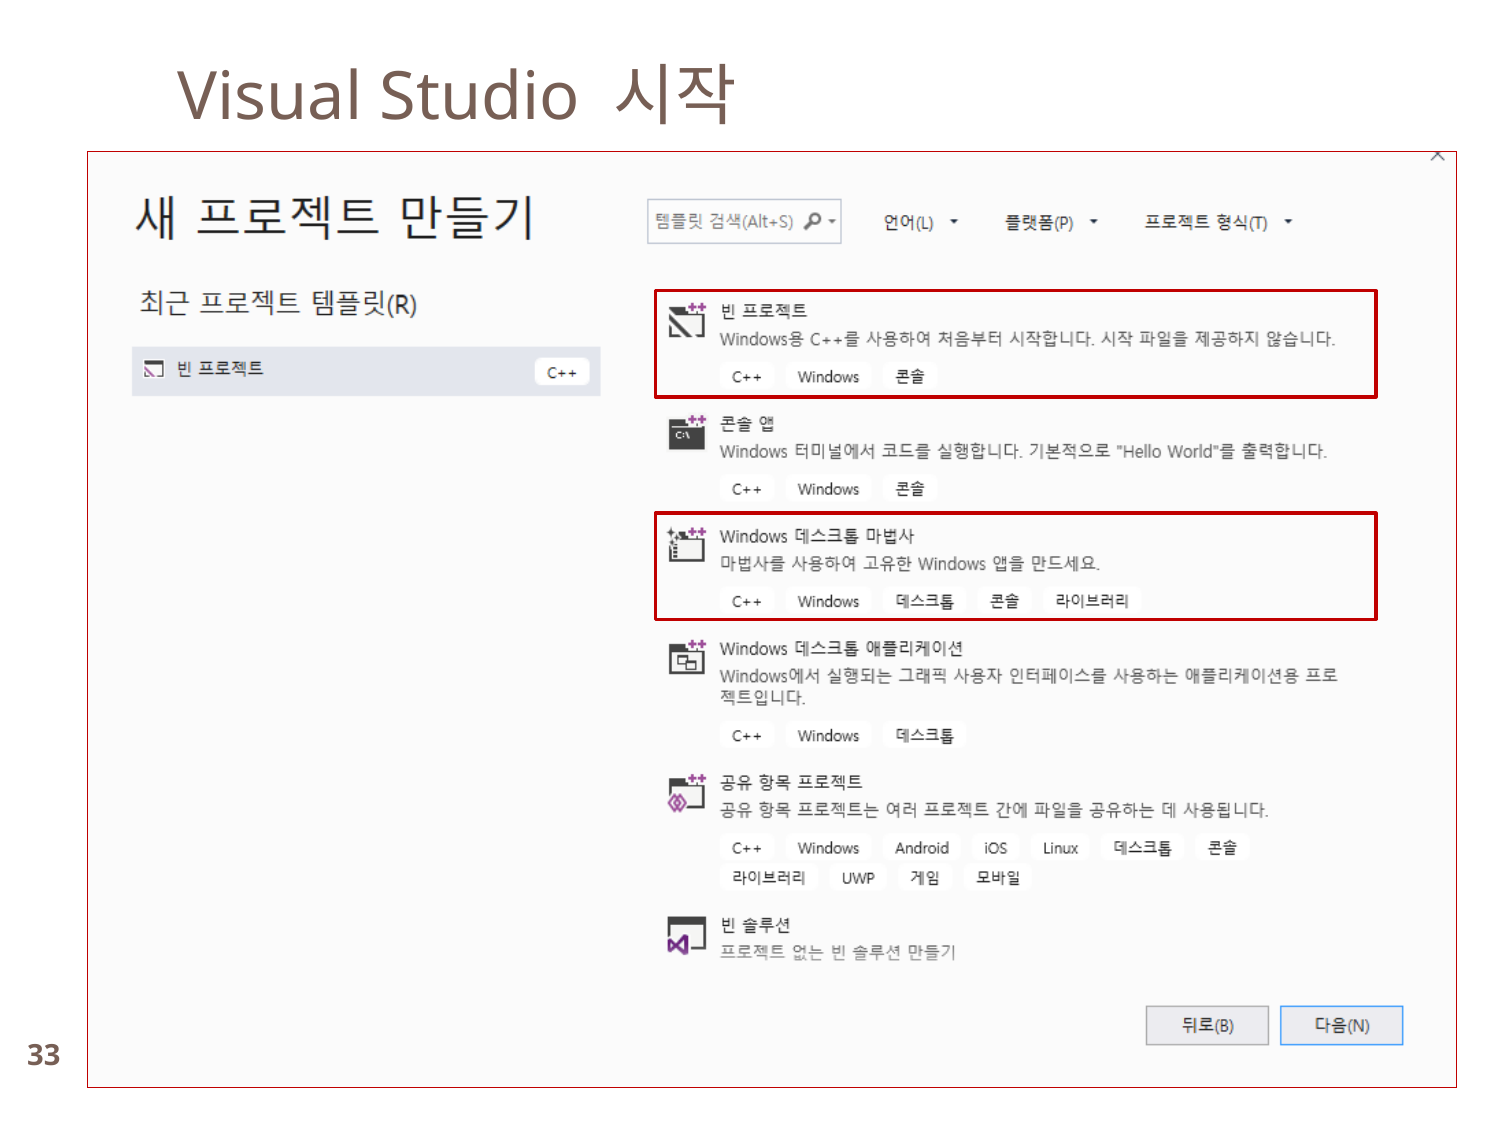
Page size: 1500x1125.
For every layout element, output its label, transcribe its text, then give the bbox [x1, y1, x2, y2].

slide_number 33 [0, 1025, 82, 1088]
title Visual Studio 시작 [162, 37, 1500, 149]
picture [87, 150, 1457, 1088]
